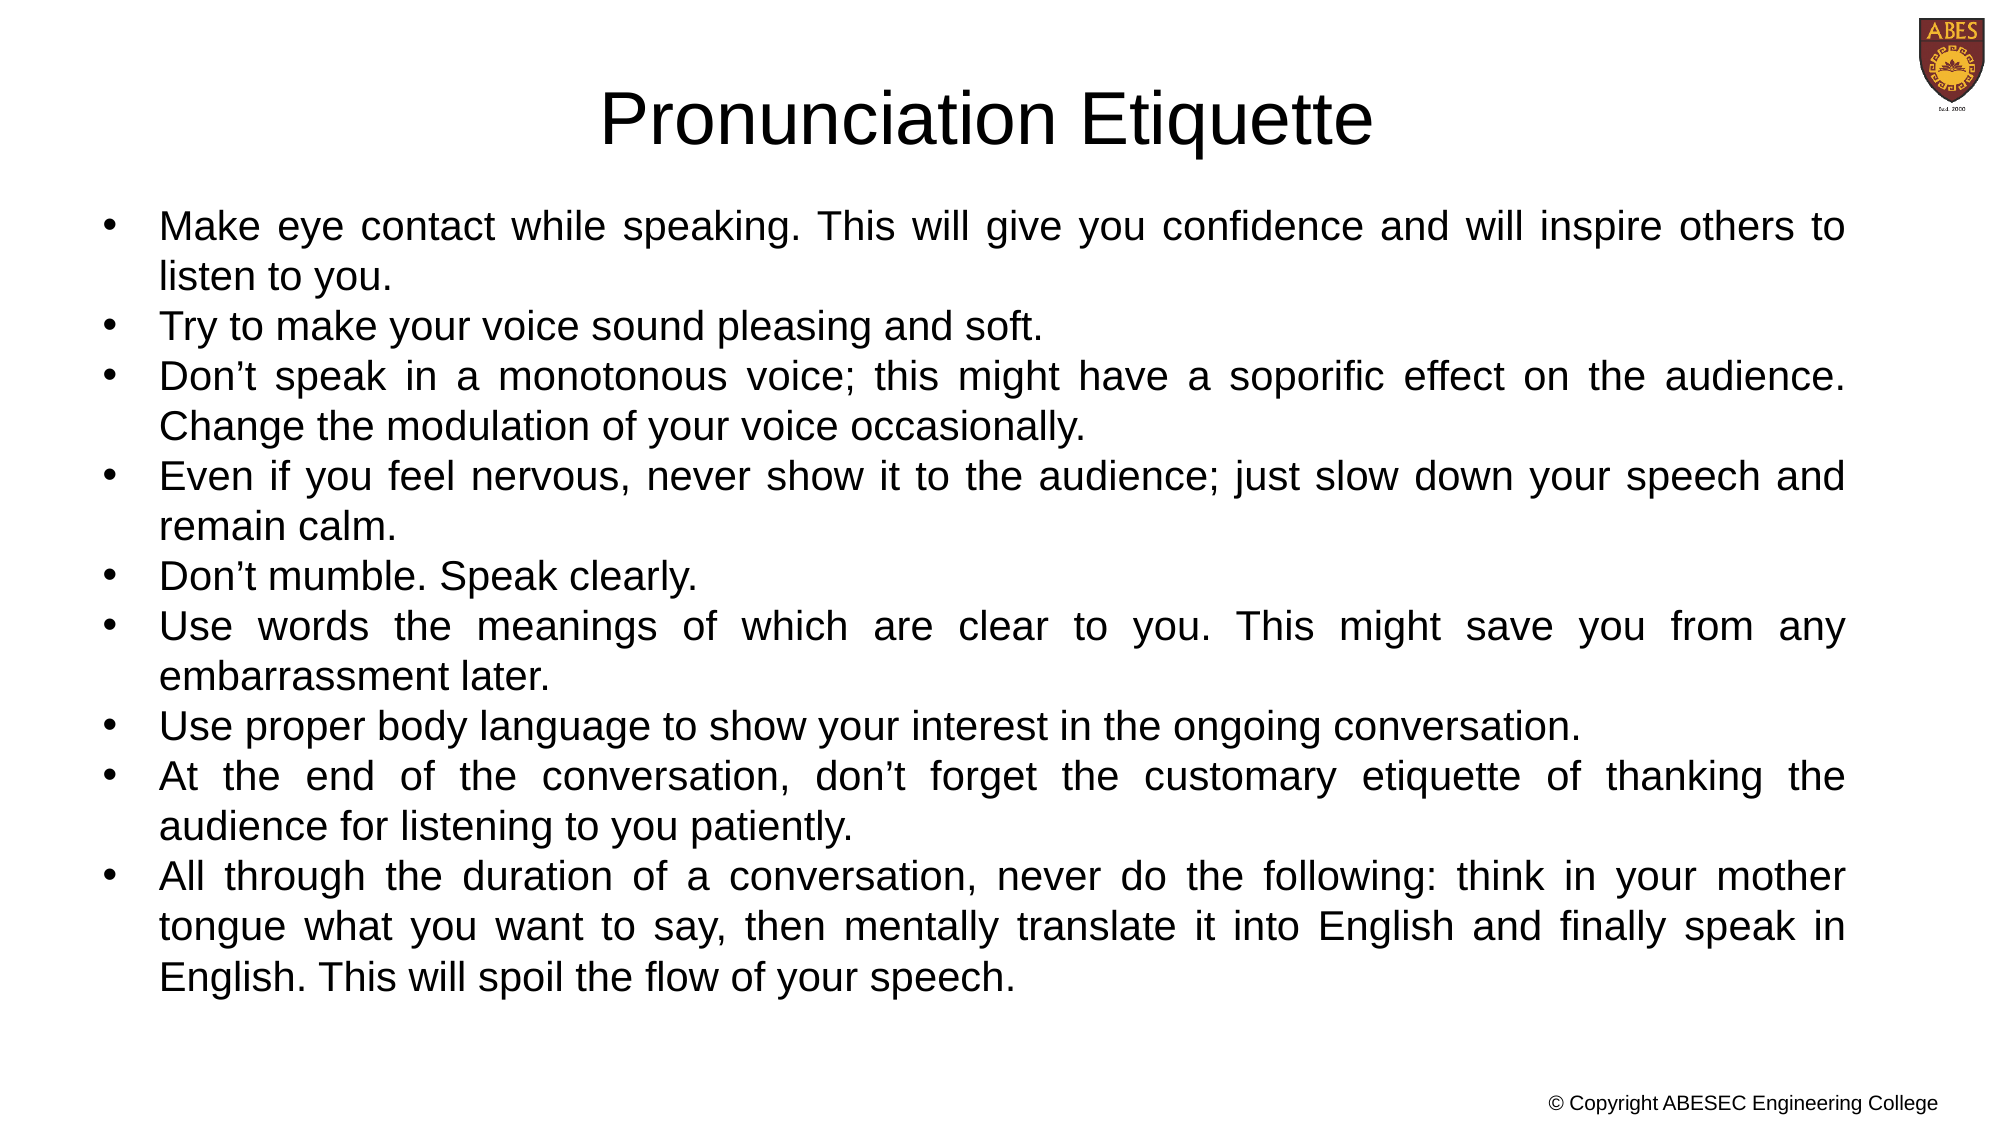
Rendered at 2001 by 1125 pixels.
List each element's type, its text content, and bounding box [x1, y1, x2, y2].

picture [1918, 16, 1985, 111]
text_box Make eye contact while speaking. This will give you confidence and will inspire others to listen to you. Try to make your voice sound pleasing and soft. Don’t speak in a monotonous voice; this might have a soporific effect on the audience. Change the modulation of your voice occasionally. Even if you feel nervous, never show it to the audience; just slow down your speech and remain calm. Don’t mumble. Speak clearly. Use words the meanings of which are clear to you. This might save you from any embarrassment later. Use proper body language to show your interest in the ongoing conversation. At the end of the conversation, don’t forget the customary etiquette of thanking the audience for listening to you patiently. All through the duration of a conversation, never do the following: think in your mother tongue what you want to say, then mentally translate it into English and finally speak in English. This will spoil the flow of your speech. [87, 191, 1863, 1107]
text_box Pronunciation Etiquette [253, 62, 1722, 168]
